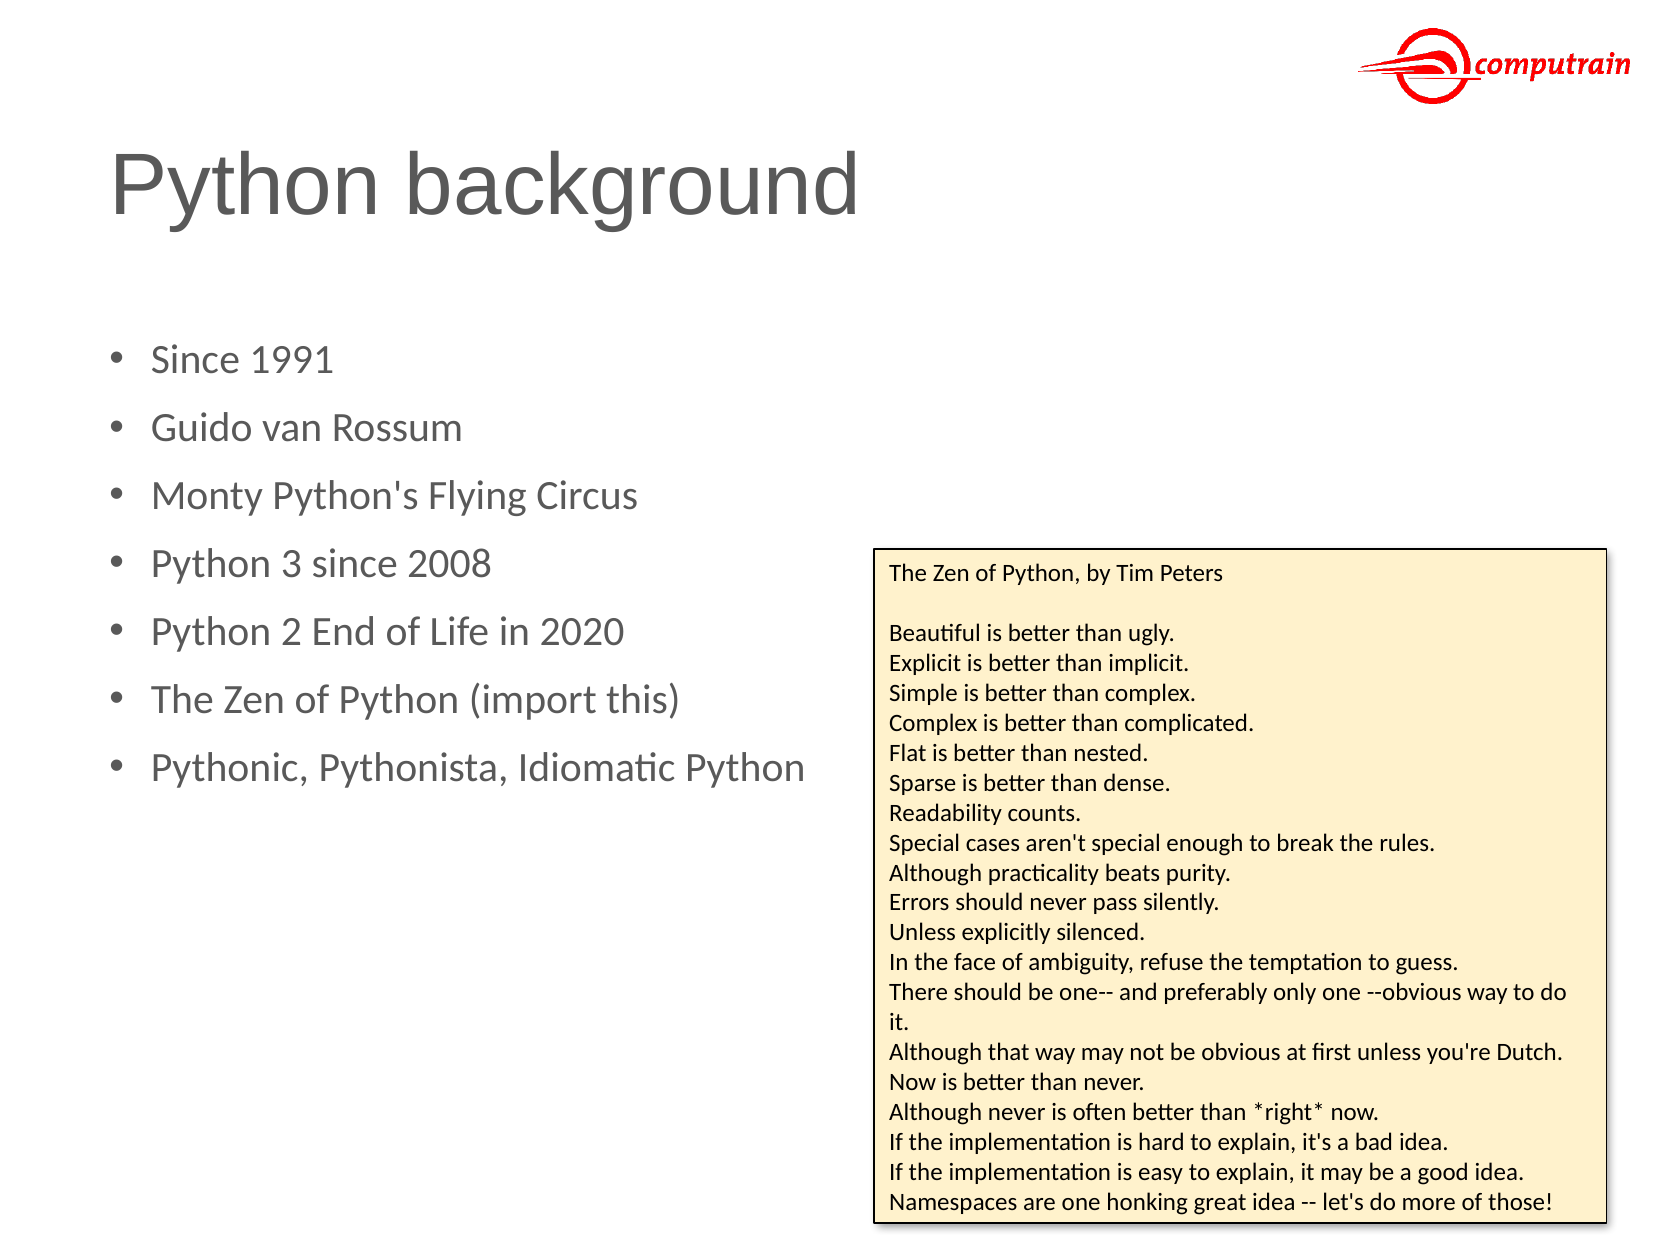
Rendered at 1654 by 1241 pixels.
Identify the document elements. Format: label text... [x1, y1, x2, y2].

title Python background [94, 66, 1560, 306]
text_box The Zen of Python, by Tim Peters Beautiful is better than ugly. Explicit is better than implicit. Simple is better than complex. Complex is better than complicated. Flat is better than nested. Sparse is better than dense. Readability counts. Special cases aren't special enough to break the rules. Although practicality beats purity. Errors should never pass silently. Unless explicitly silenced. In the face of ambiguity, refuse the temptation to guess. There should be one-- and preferably only one --obvious way to do it. Although that way may not be obvious at first unless you're Dutch. Now is better than never. Although never is often better than *right* now. If the implementation is hard to explain, it's a bad idea. If the implementation is easy to explain, it may be a good idea. Namespaces are one honking great idea -- let's do more of those! [874, 549, 1607, 1223]
list Since 1991 Guido van Rossum Monty Python's Flying Circus Python 3 since 2008 Python 2 End of Life in 2020 The Zen of Python (import this) Pythonic, Pythonista, Idiomatic Python [94, 330, 1560, 1223]
picture [1358, 28, 1630, 104]
